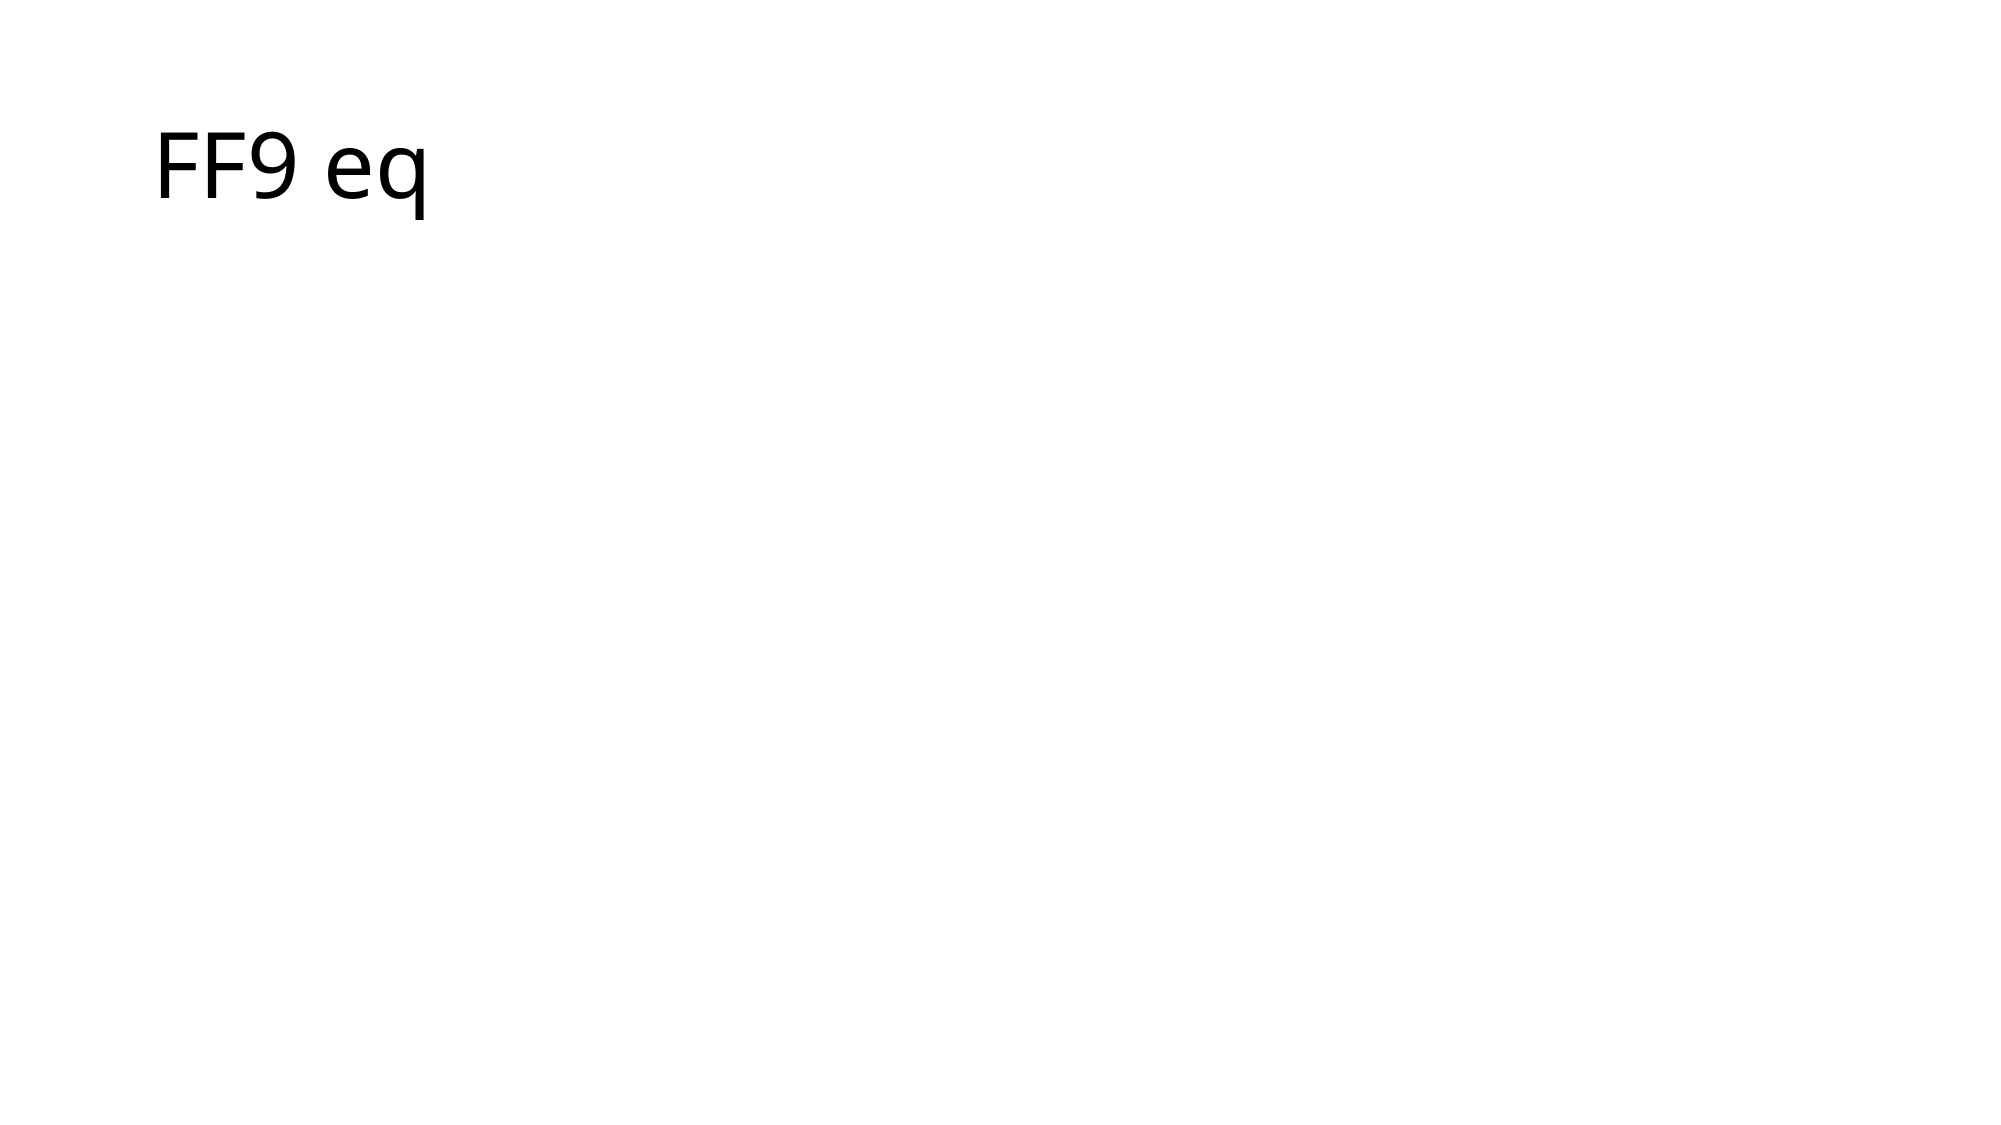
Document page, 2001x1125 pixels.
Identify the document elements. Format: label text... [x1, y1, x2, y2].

title FF9 eq [137, 59, 1863, 278]
